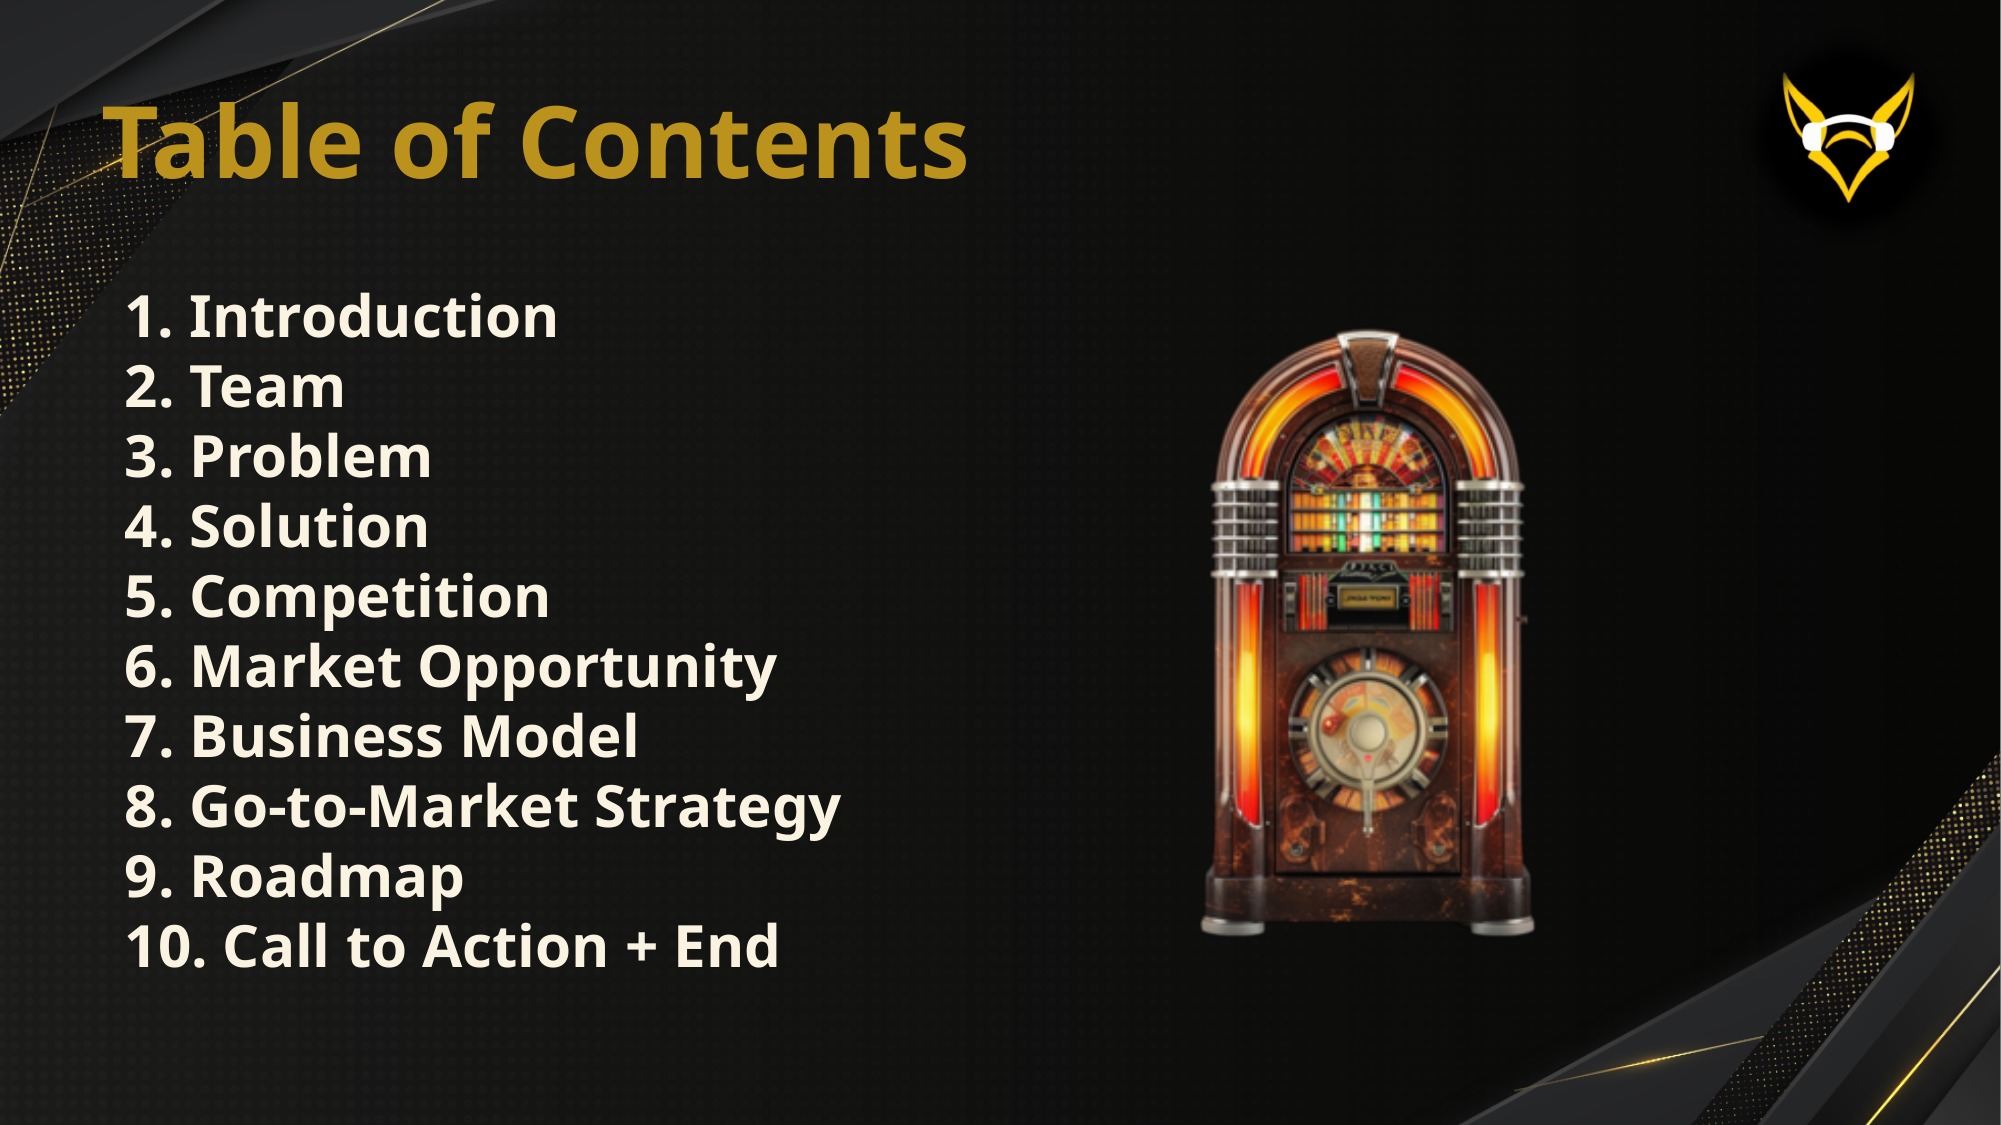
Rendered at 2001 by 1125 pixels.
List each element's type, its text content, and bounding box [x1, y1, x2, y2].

picture [0, 0, 2001, 1125]
subtitle 1. Introduction 2. Team 3. Problem 4. Solution 5. Competition 6. Market Opportunity 7. Business Model 8. Go-to-Market Strategy 9. Roadmap 10. Call to Action + End [86, 264, 1917, 1014]
title Table of Contents [86, 65, 1730, 212]
